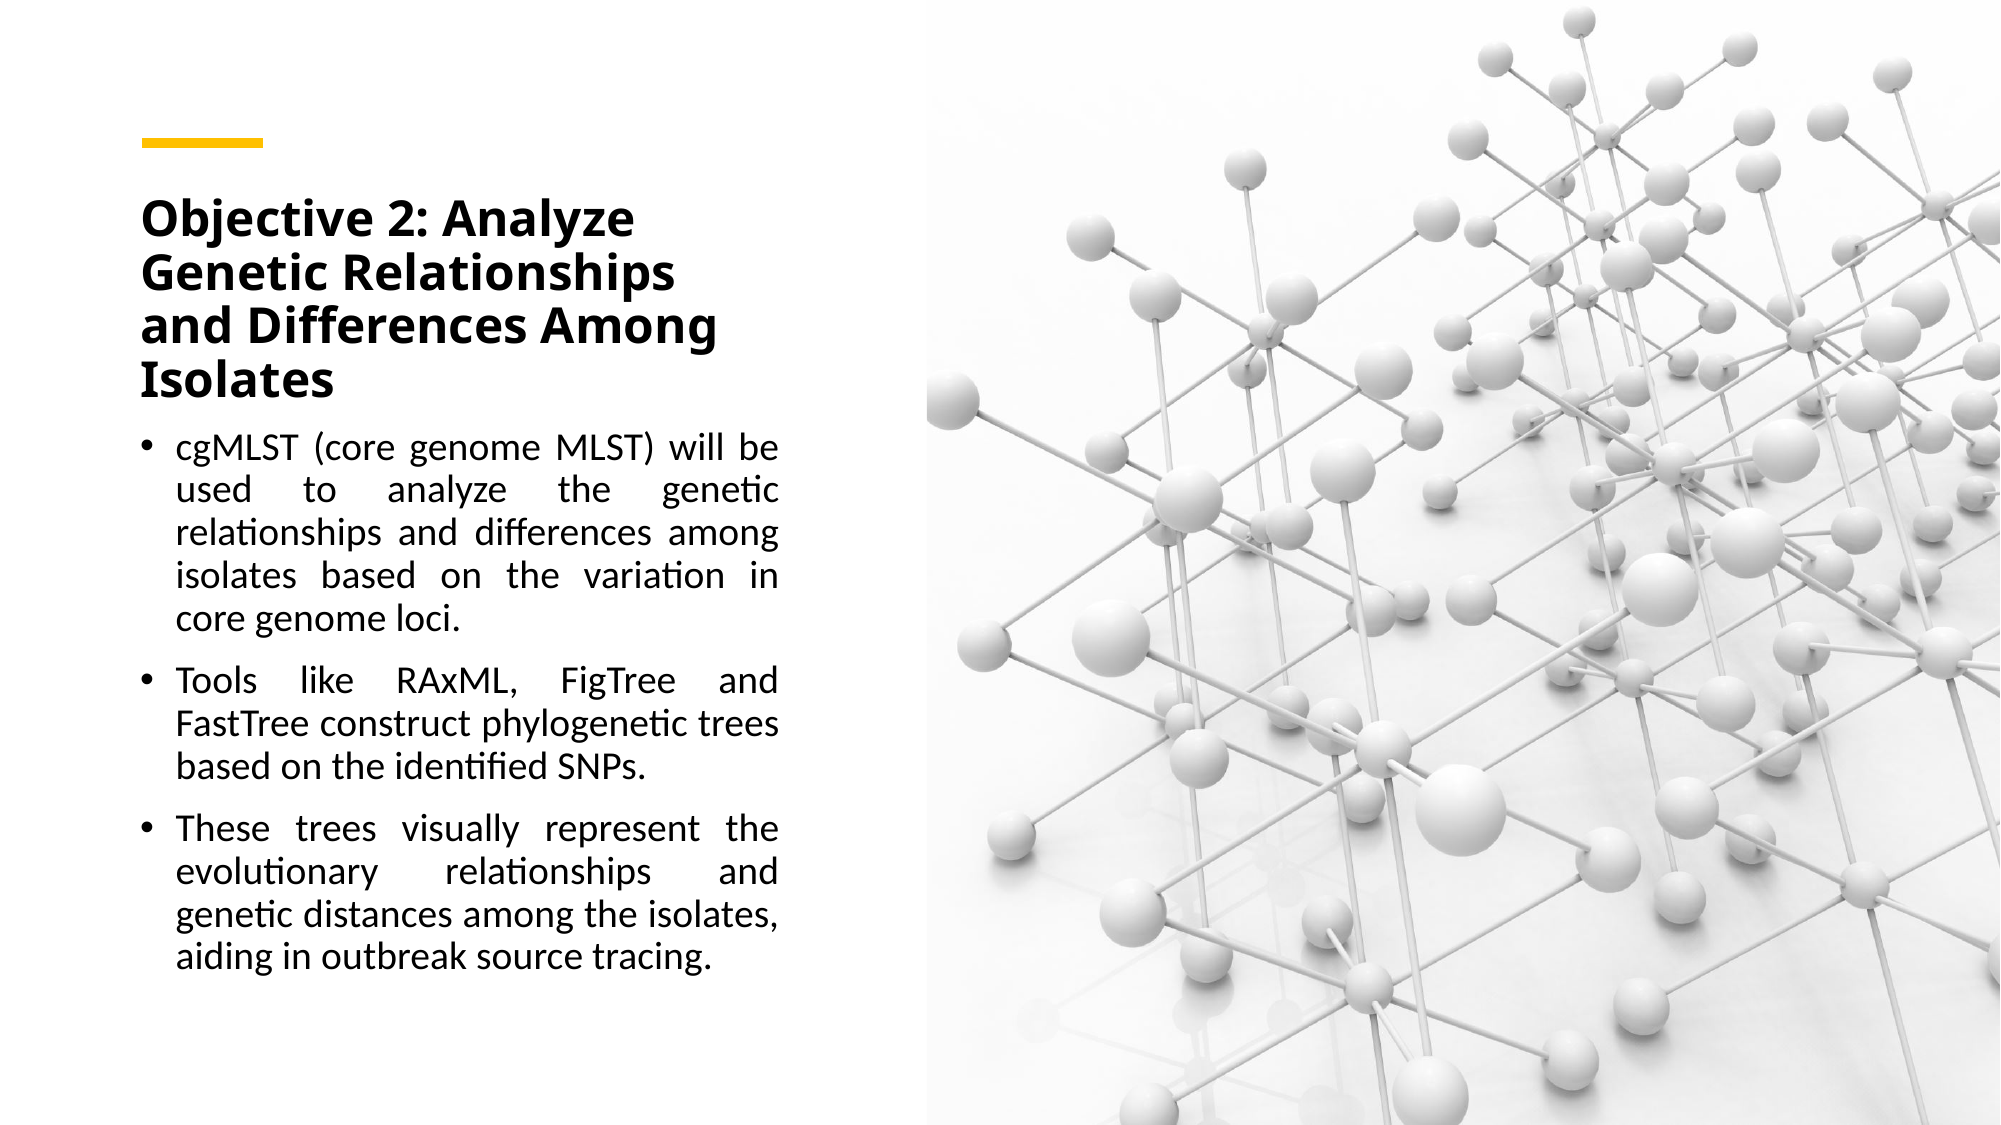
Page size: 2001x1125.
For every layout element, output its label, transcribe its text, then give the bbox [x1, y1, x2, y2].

picture [926, 0, 2000, 1125]
title Objective 2: Analyze Genetic Relationships and Differences Among Isolates [125, 186, 796, 417]
list cgMLST (core genome MLST) will be used to analyze the genetic relationships and differences among isolates based on the variation in core genome loci. Tools like RAxML, FigTree and FastTree construct phylogenetic trees based on the identified SNPs. These trees visually represent the evolutionary relationships and genetic distances among the isolates, aiding in outbreak source tracing. [125, 418, 796, 1008]
